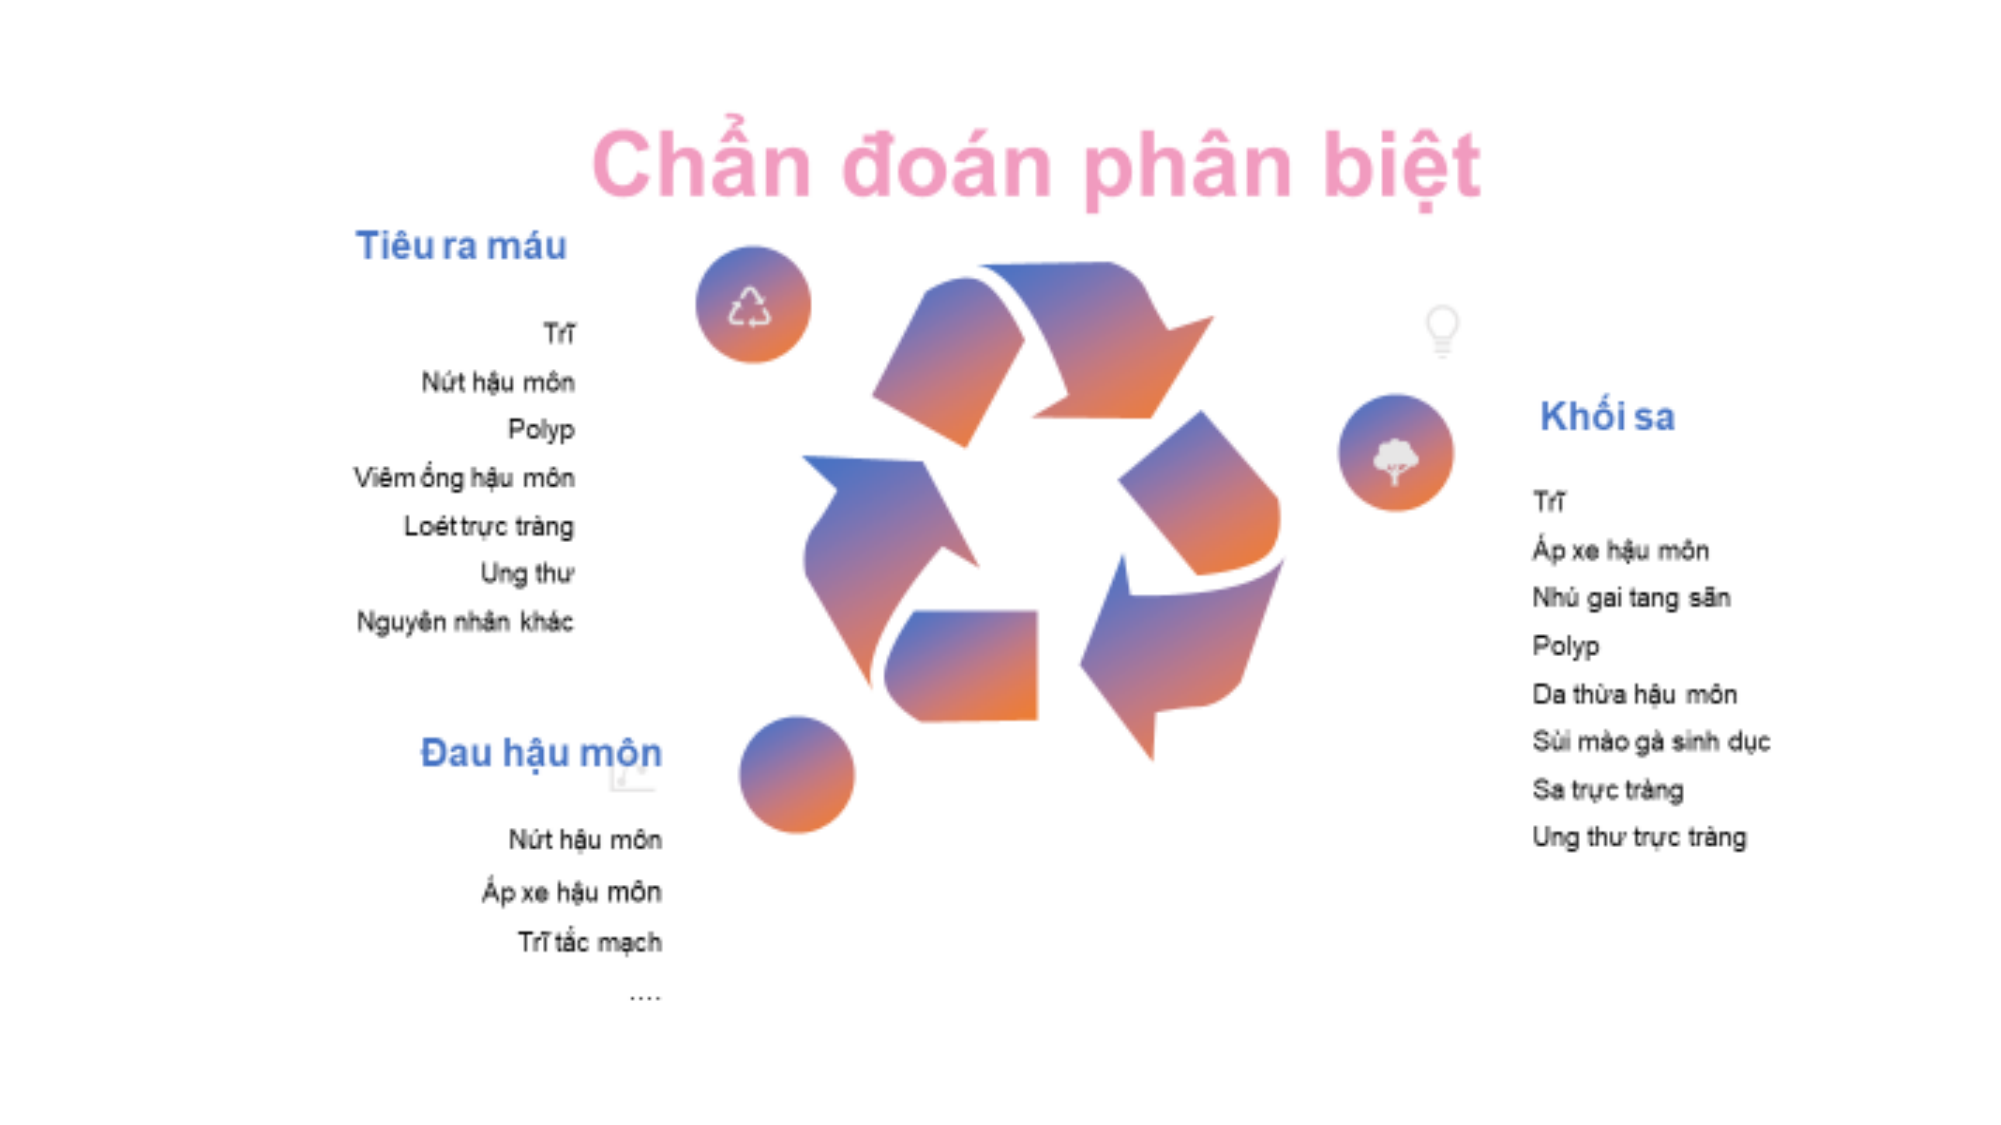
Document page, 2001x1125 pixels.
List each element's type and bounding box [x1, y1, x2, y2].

picture [137, 29, 1937, 1055]
